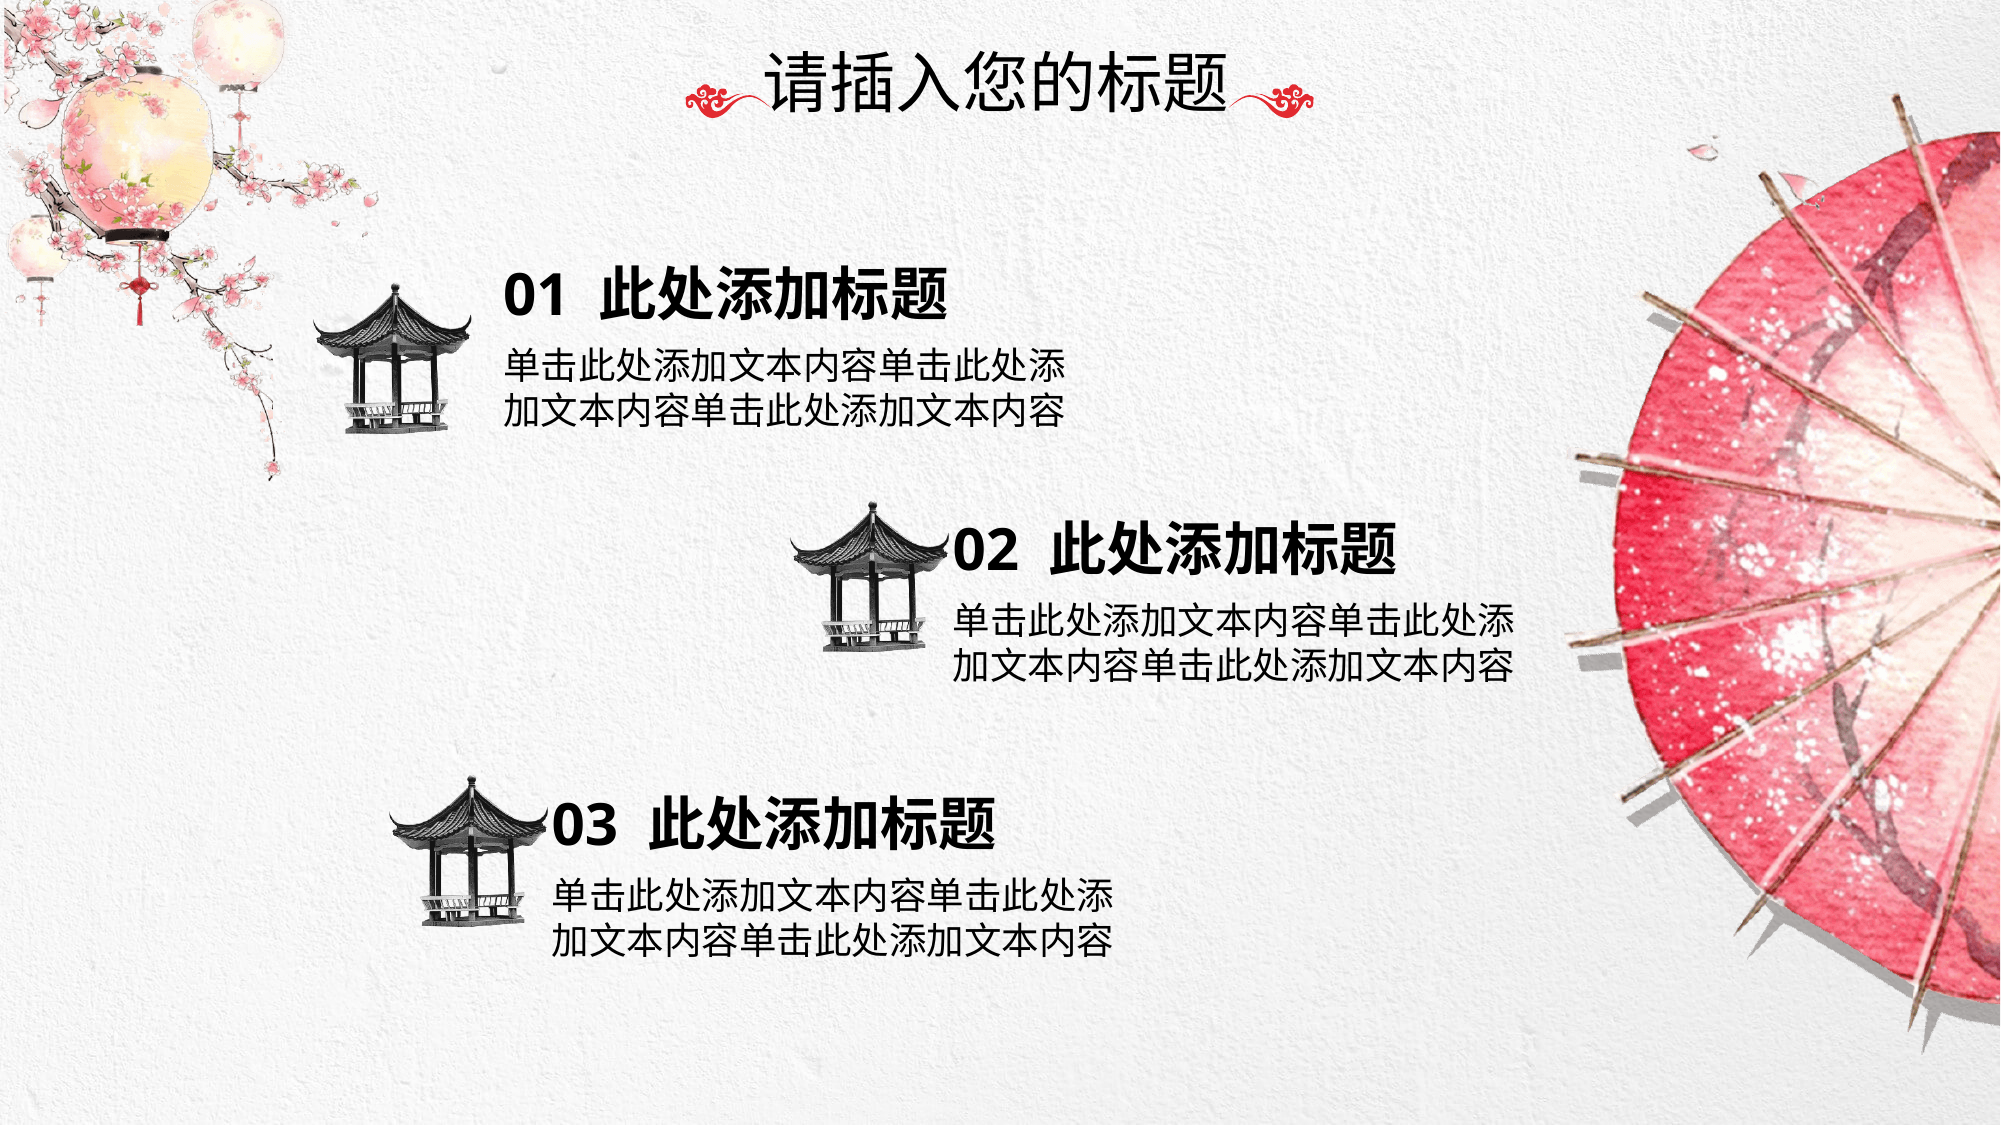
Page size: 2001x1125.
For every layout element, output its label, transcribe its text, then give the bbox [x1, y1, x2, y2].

picture [0, 0, 2001, 1125]
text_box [684, 33, 1316, 130]
text_box 单击此处添加文本内容单击此处添加文本内容单击此处添加文本内容 [938, 589, 1550, 737]
text_box 单击此处添加文本内容单击此处添加文本内容单击此处添加文本内容 [536, 864, 1149, 1012]
text_box 02 此处添加标题 [1001, 505, 1492, 590]
text_box 03 此处添加标题 [600, 779, 1091, 865]
text_box 单击此处添加文本内容单击此处添加文本内容单击此处添加文本内容 [488, 334, 1100, 482]
text_box 01 此处添加标题 [523, 250, 1042, 335]
